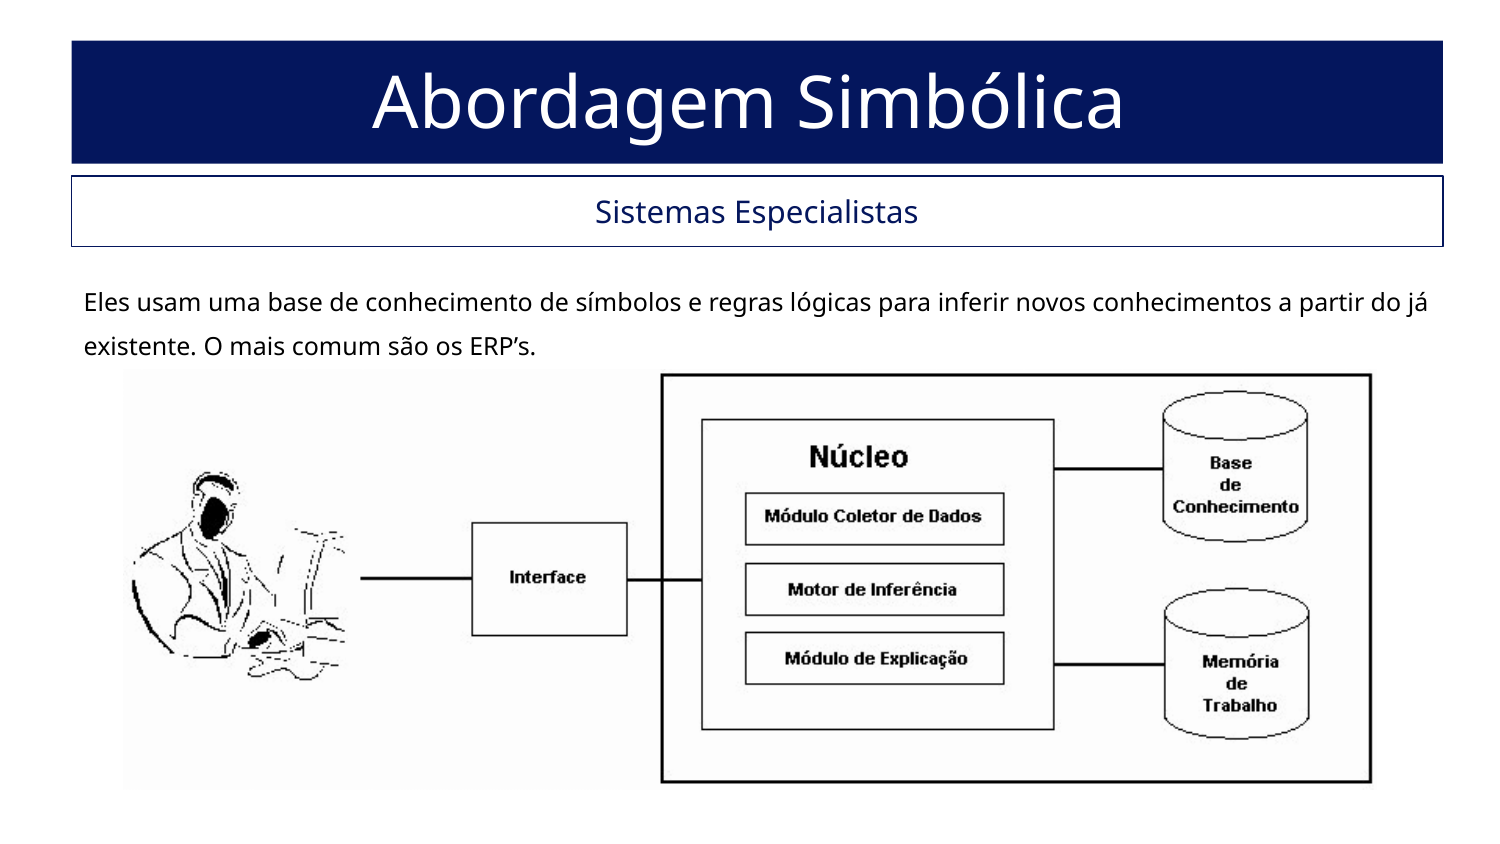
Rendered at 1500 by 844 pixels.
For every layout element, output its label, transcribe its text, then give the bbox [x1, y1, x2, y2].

text_box Sistemas Especialistas [71, 176, 1443, 247]
text_box Eles usam uma base de conhecimento de símbolos e regras lógicas para inferir novos conhecimentos a partir do já existente. O mais comum são os ERP’s. [68, 256, 1446, 376]
picture [123, 369, 1377, 791]
title Abordagem Simbólica [51, 40, 1449, 164]
